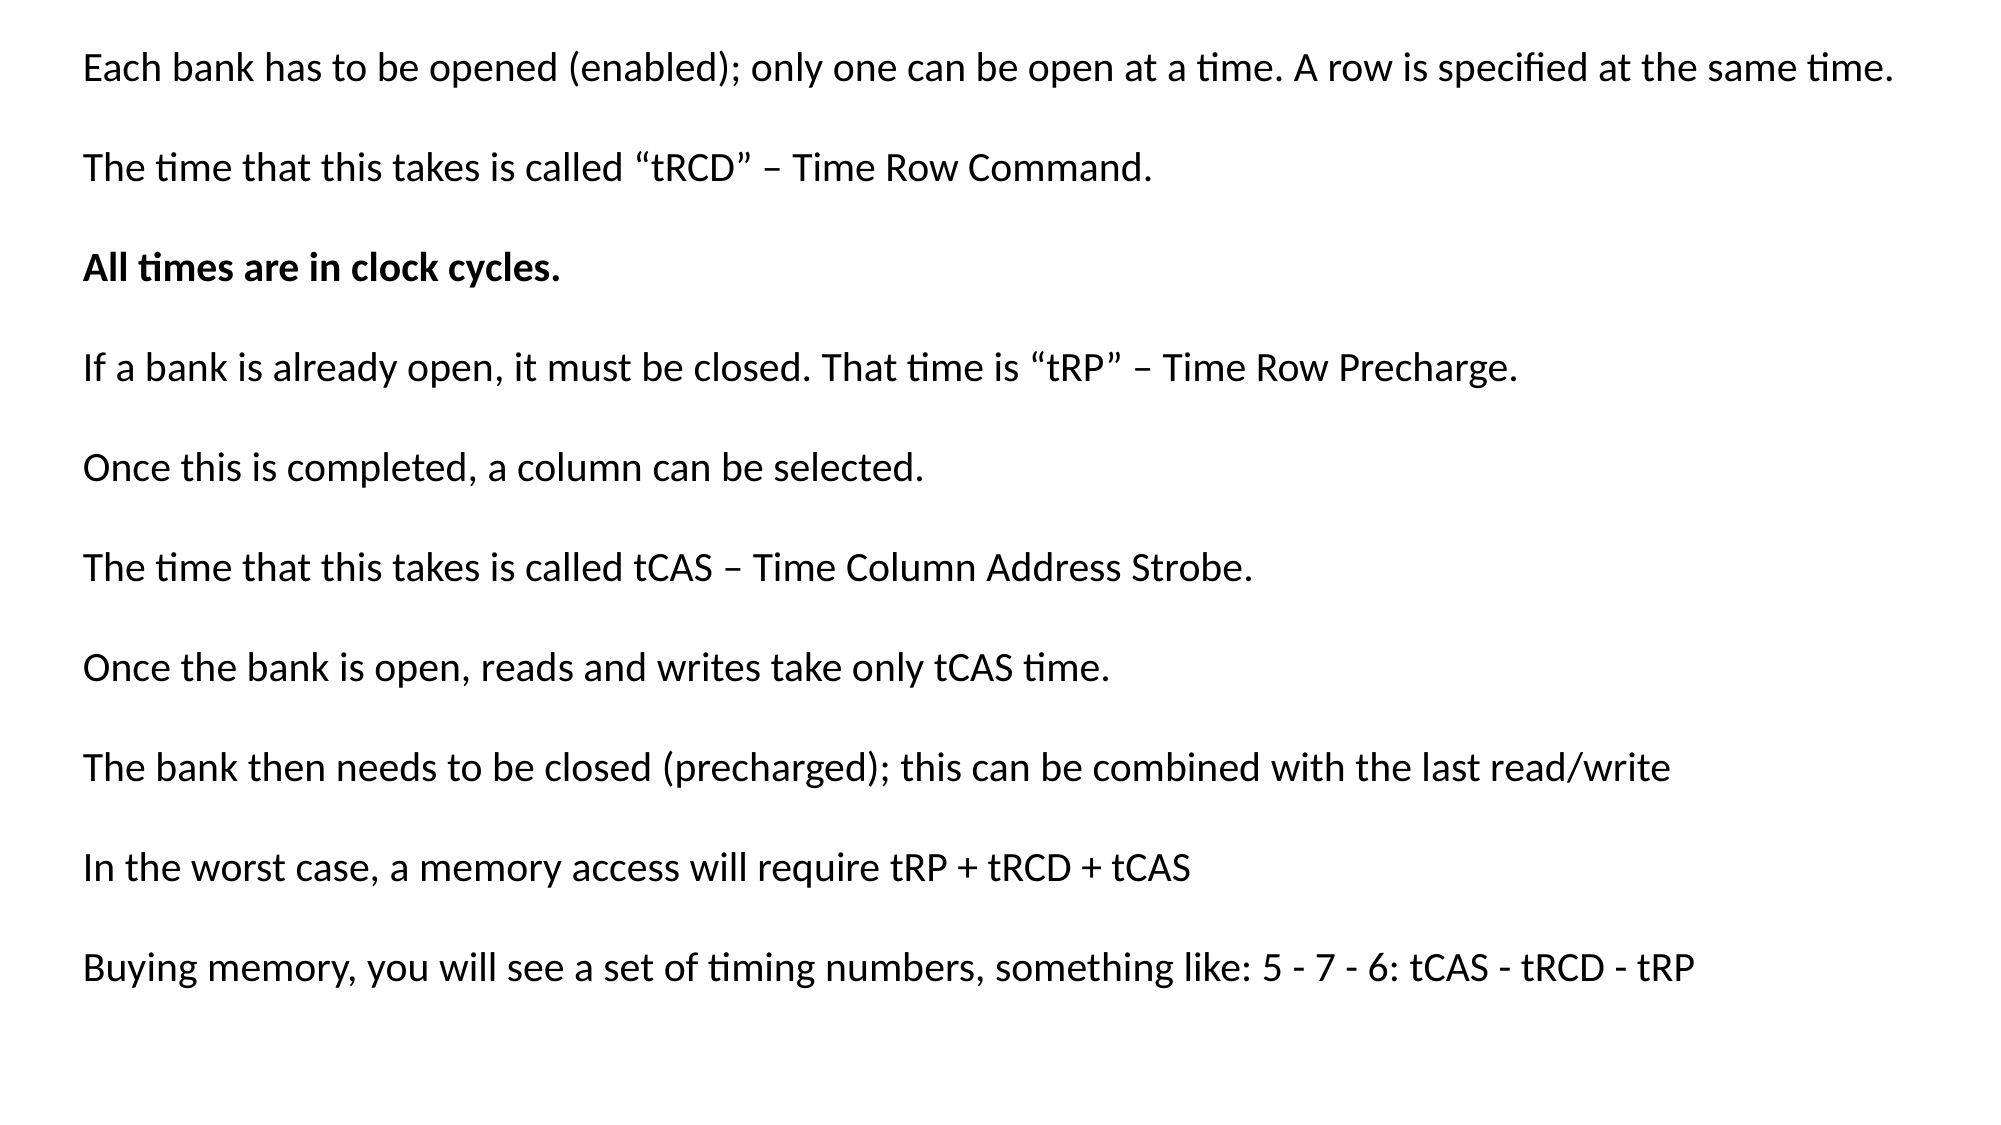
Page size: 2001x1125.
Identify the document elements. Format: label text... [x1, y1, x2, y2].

text_box Each bank has to be opened (enabled); only one can be open at a time. A row is specified at the same time. The time that this takes is called “tRCD” – Time Row Command. All times are in clock cycles. If a bank is already open, it must be closed. That time is “tRP” – Time Row Precharge. Once this is completed, a column can be selected. The time that this takes is called tCAS – Time Column Address Strobe. Once the bank is open, reads and writes take only tCAS time. The bank then needs to be closed (precharged); this can be combined with the last read/write In the worst case, a memory access will require tRP + tRCD + tCAS Buying memory, you will see a set of timing numbers, something like: 5 - 7 - 6: tCAS - tRCD - tRP [68, 32, 1954, 1048]
